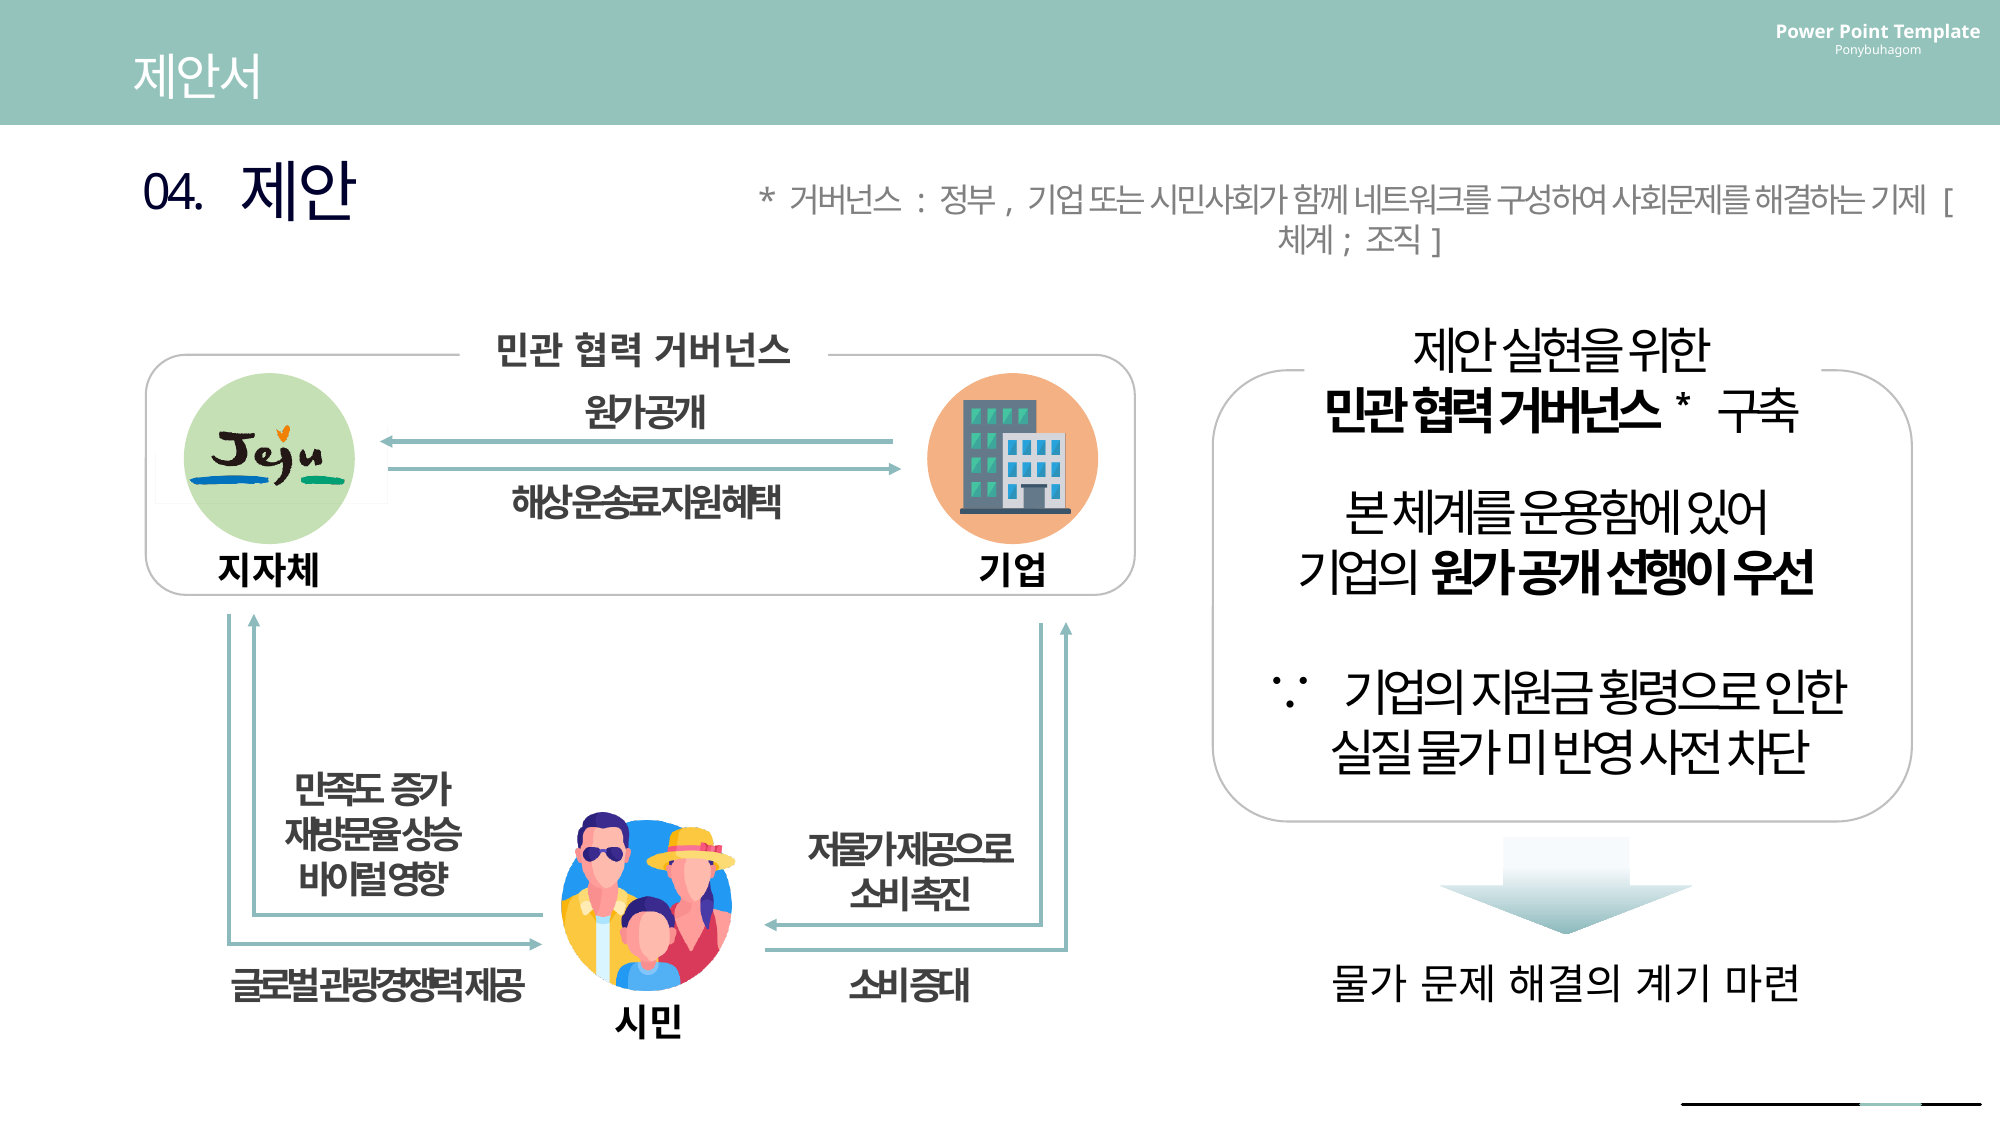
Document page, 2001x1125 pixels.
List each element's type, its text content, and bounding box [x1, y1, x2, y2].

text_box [145, 171, 2000, 1105]
text_box Power Point Template Ponybuhagom [1760, 12, 1996, 65]
text_box 04. [127, 152, 221, 227]
text_box 제안 [224, 142, 374, 171]
text_box 제안서 [117, 37, 280, 113]
